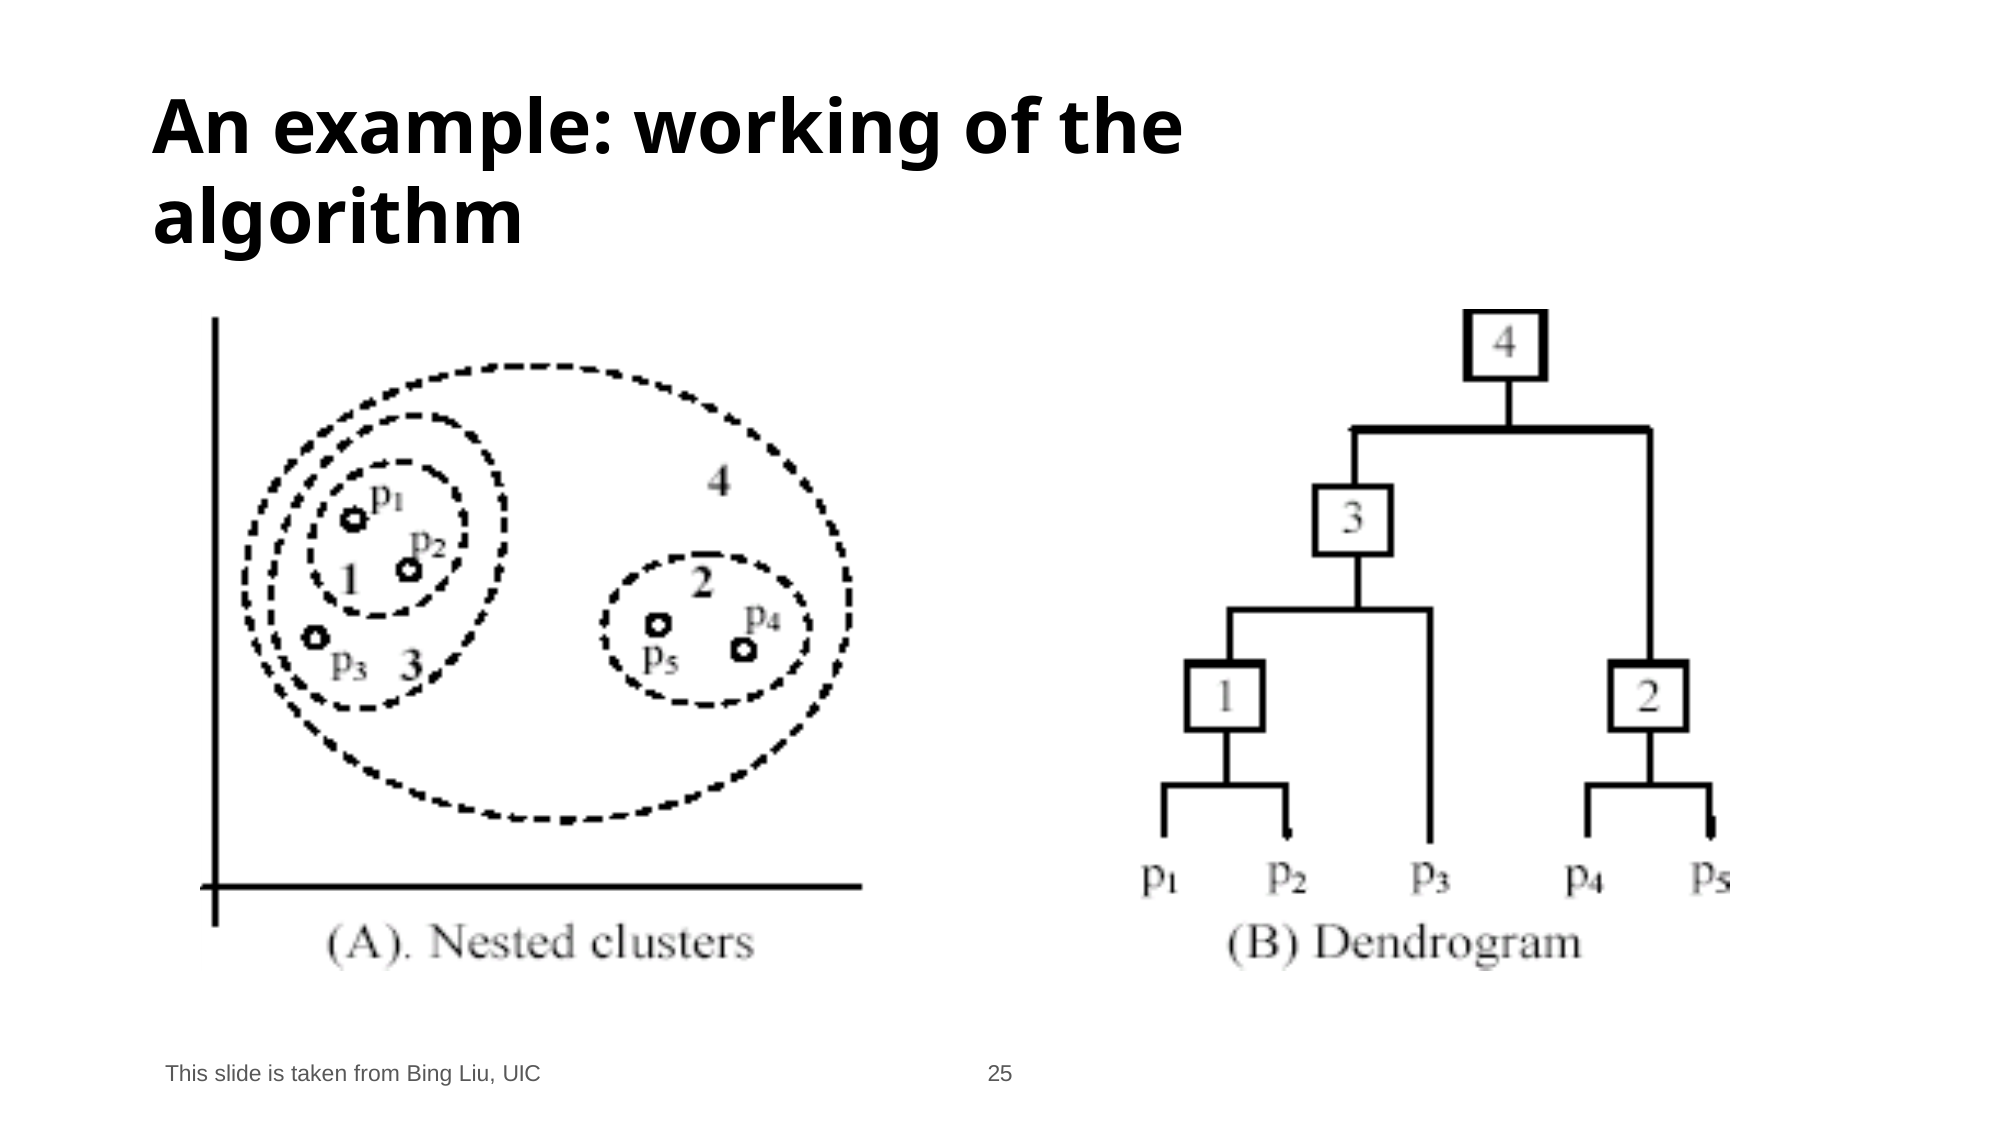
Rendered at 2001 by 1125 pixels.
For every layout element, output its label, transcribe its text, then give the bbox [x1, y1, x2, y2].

text_box 25 [985, 1056, 1016, 1086]
title An example: working of the algorithm [150, 72, 1525, 263]
picture [200, 309, 1730, 971]
text_box This slide is taken from Bing Liu, UIC [162, 1056, 543, 1086]
